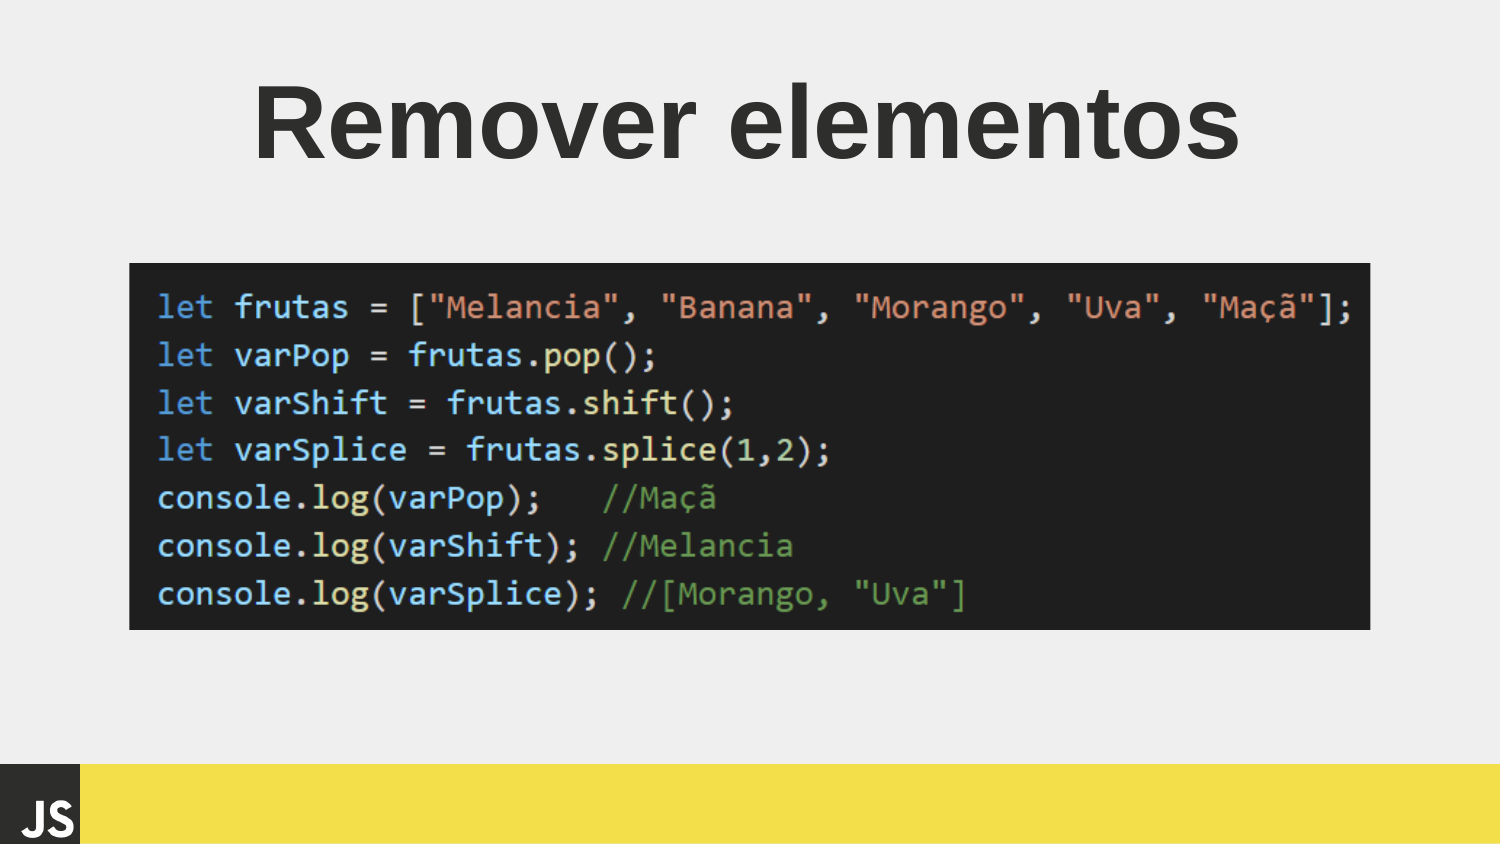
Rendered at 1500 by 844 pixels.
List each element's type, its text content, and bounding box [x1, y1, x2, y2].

text_box [80, 764, 1500, 844]
text_box Remover elementos [88, 63, 1408, 212]
picture [0, 763, 80, 844]
picture [129, 263, 1371, 630]
